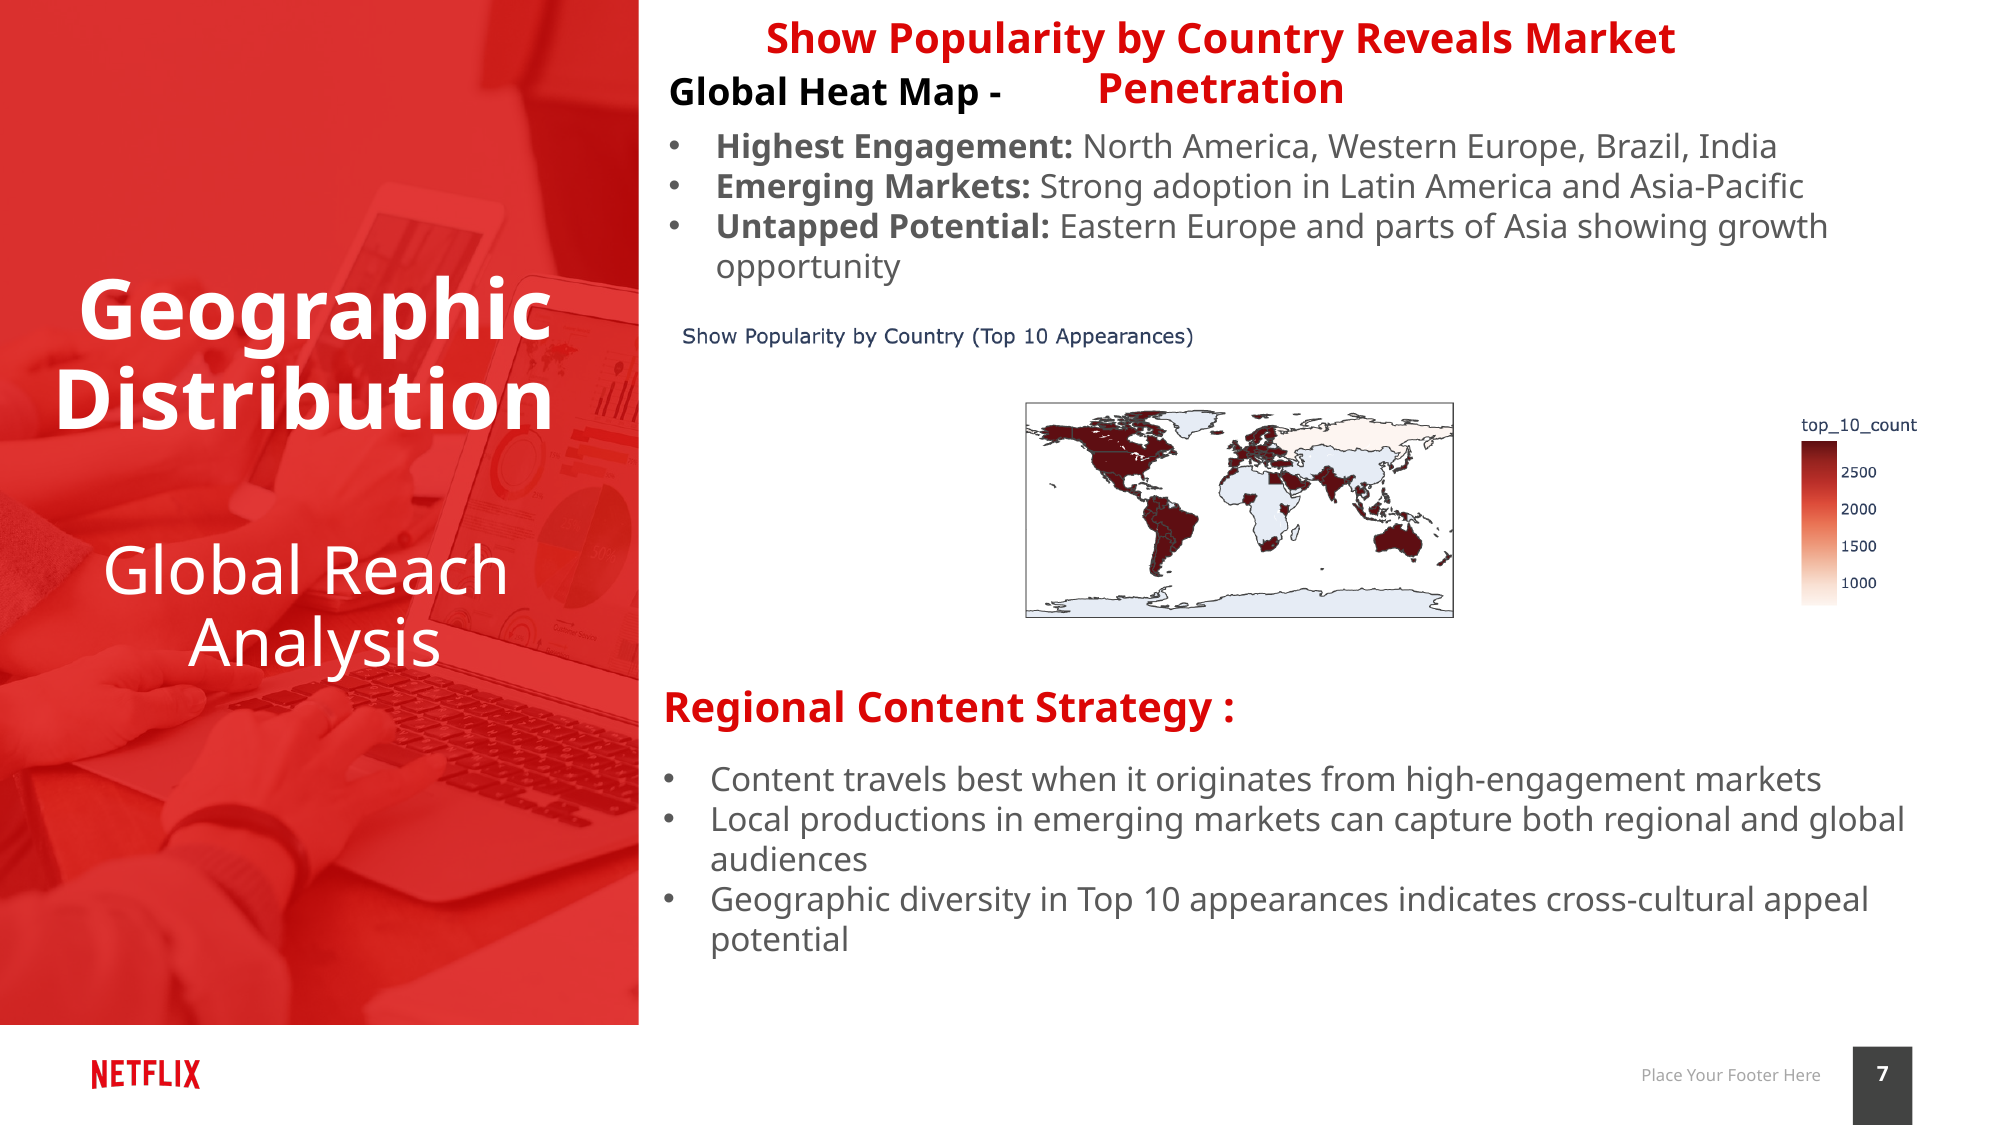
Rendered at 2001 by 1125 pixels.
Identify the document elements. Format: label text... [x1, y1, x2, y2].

text_box Show Popularity by Country Reveals Market Penetration [663, 12, 1780, 113]
text_box Content travels best when it originates from high-engagement markets Local productions in emerging markets can capture both regional and global audiences Geographic diversity in Top 10 appearances indicates cross-cultural appeal potential [663, 758, 1946, 958]
picture [663, 308, 1939, 644]
picture [0, 0, 639, 1025]
title Geographic Distribution Global Reach Analysis [639, 267, 644, 762]
text_box Regional Content Strategy : [663, 680, 1571, 731]
picture [92, 1060, 200, 1089]
text_box Highest Engagement: North America, Western Europe, Brazil, India Emerging Markets: Strong adoption in Latin America and Asia-Pacific Untapped Potential: Eastern Europe and parts of Asia showing growth opportunity [668, 125, 1878, 285]
